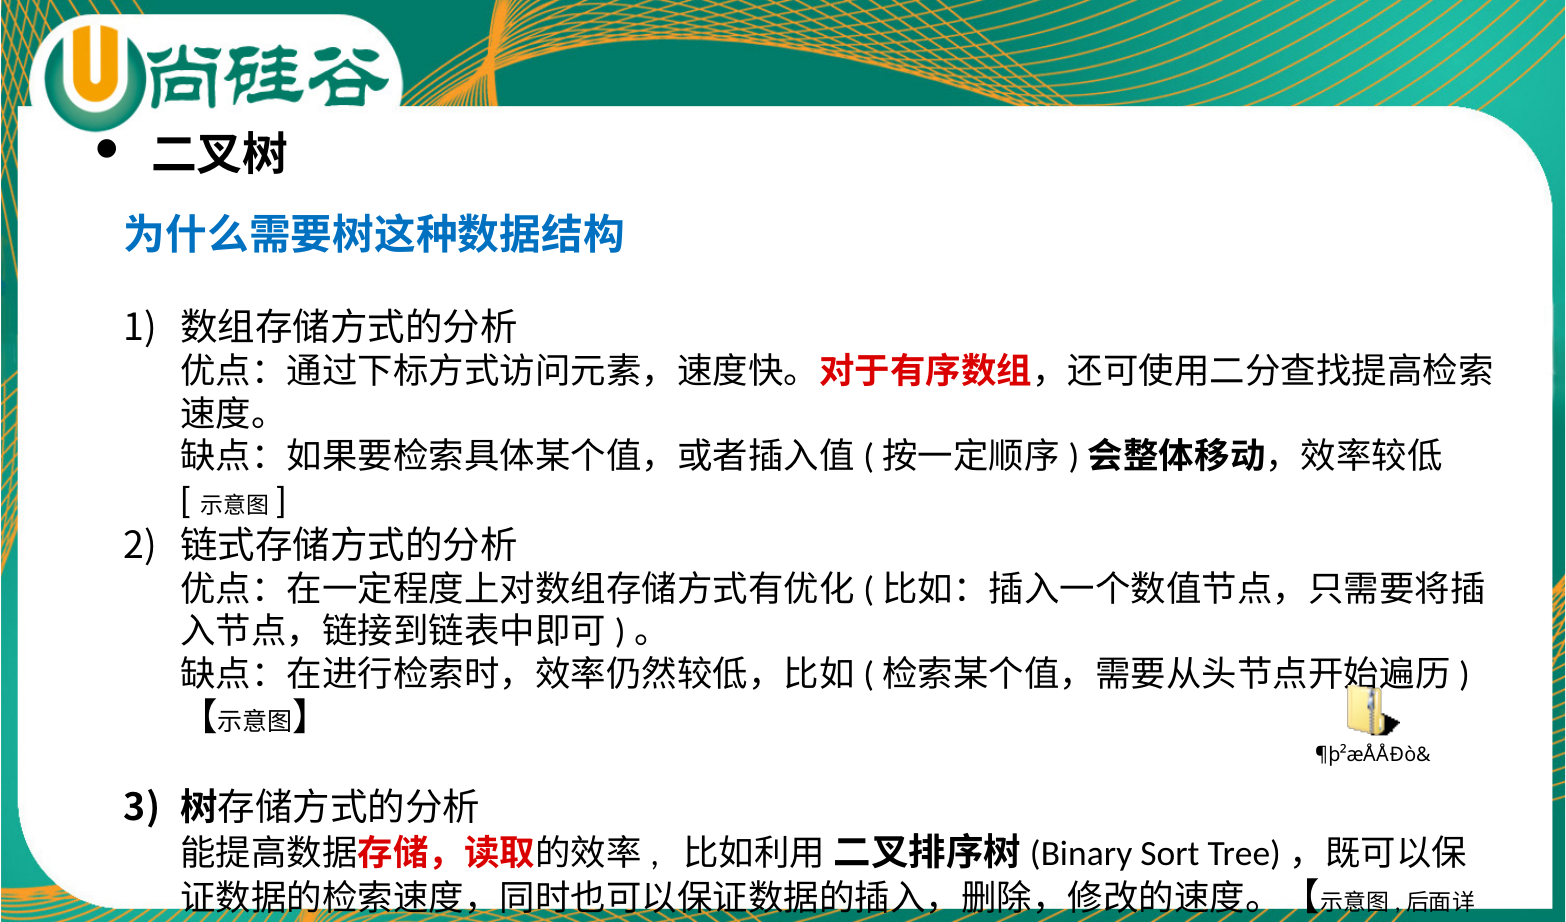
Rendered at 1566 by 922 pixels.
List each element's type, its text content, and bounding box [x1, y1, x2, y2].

picture [0, 0, 1566, 922]
text_box 二叉树 [79, 123, 1325, 188]
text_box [1290, 684, 1456, 777]
text_box 为什么需要树这种数据结构 数组存储方式的分析 优点：通过下标方式访问元素，速度快。对于有序数组，还可使用二分查找提高检索速度。 缺点：如果要检索具体某个值，或者插入值(按一定顺序)会整体移动，效率较低 [示意图] 链式存储方式的分析 优点：在一定程度上对数组存储方式有优化(比如：插入一个数值节点，只需要将插入节点，链接到链表中即可)。 缺点：在进行检索时，效率仍然较低，比如(检索某个值，需要从头节点开始遍历) 【示意图】 树存储方式的分析 能提高数据存储，读取的效率, 比如利用 二叉排序树(Binary Sort Tree)，既可以保证数据的检索速度，同时也可以保证数据的插入，删除，修改的速度。【示意图,后面详讲】 [109, 200, 1515, 922]
